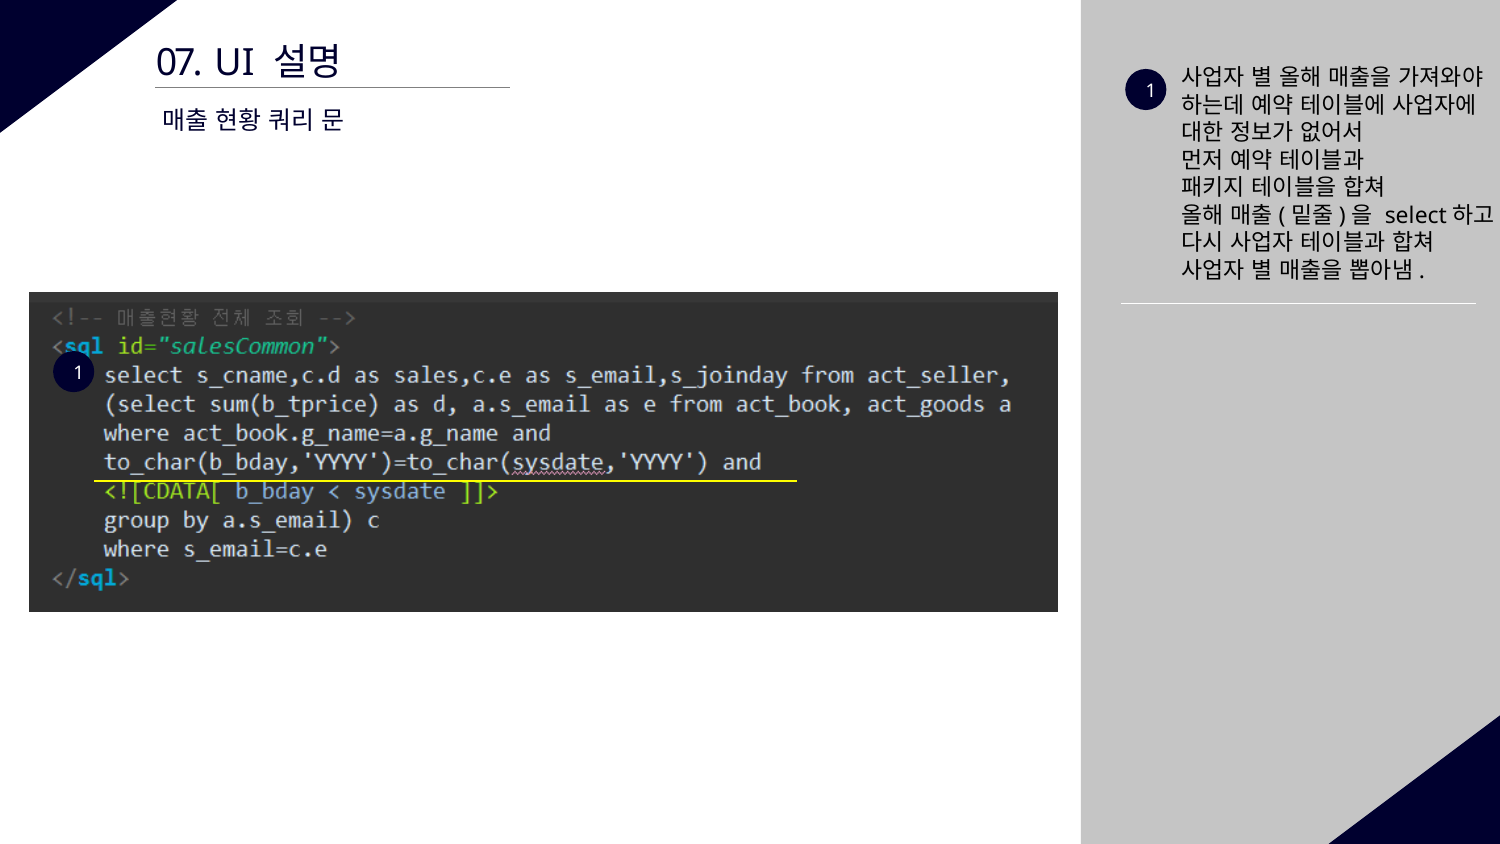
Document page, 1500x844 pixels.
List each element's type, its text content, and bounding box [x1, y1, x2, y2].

text_box UI 설명 [218, 30, 358, 87]
picture [29, 292, 1058, 612]
text_box 사업자 별 올해 매출을 가져와야 하는데 예약 테이블에 사업자에 대한 정보가 없어서 먼저 예약 테이블과 패키지 테이블을 합쳐 올해 매출(밑줄)을 select하고 다시 사업자 테이블과 합쳐 사업자 별 매출을 뽑아냄. [1166, 55, 1500, 291]
text_box 1 [1123, 66, 1169, 113]
text_box 07. [141, 30, 218, 90]
text_box 매출 현황 쿼리 문 [147, 97, 360, 142]
